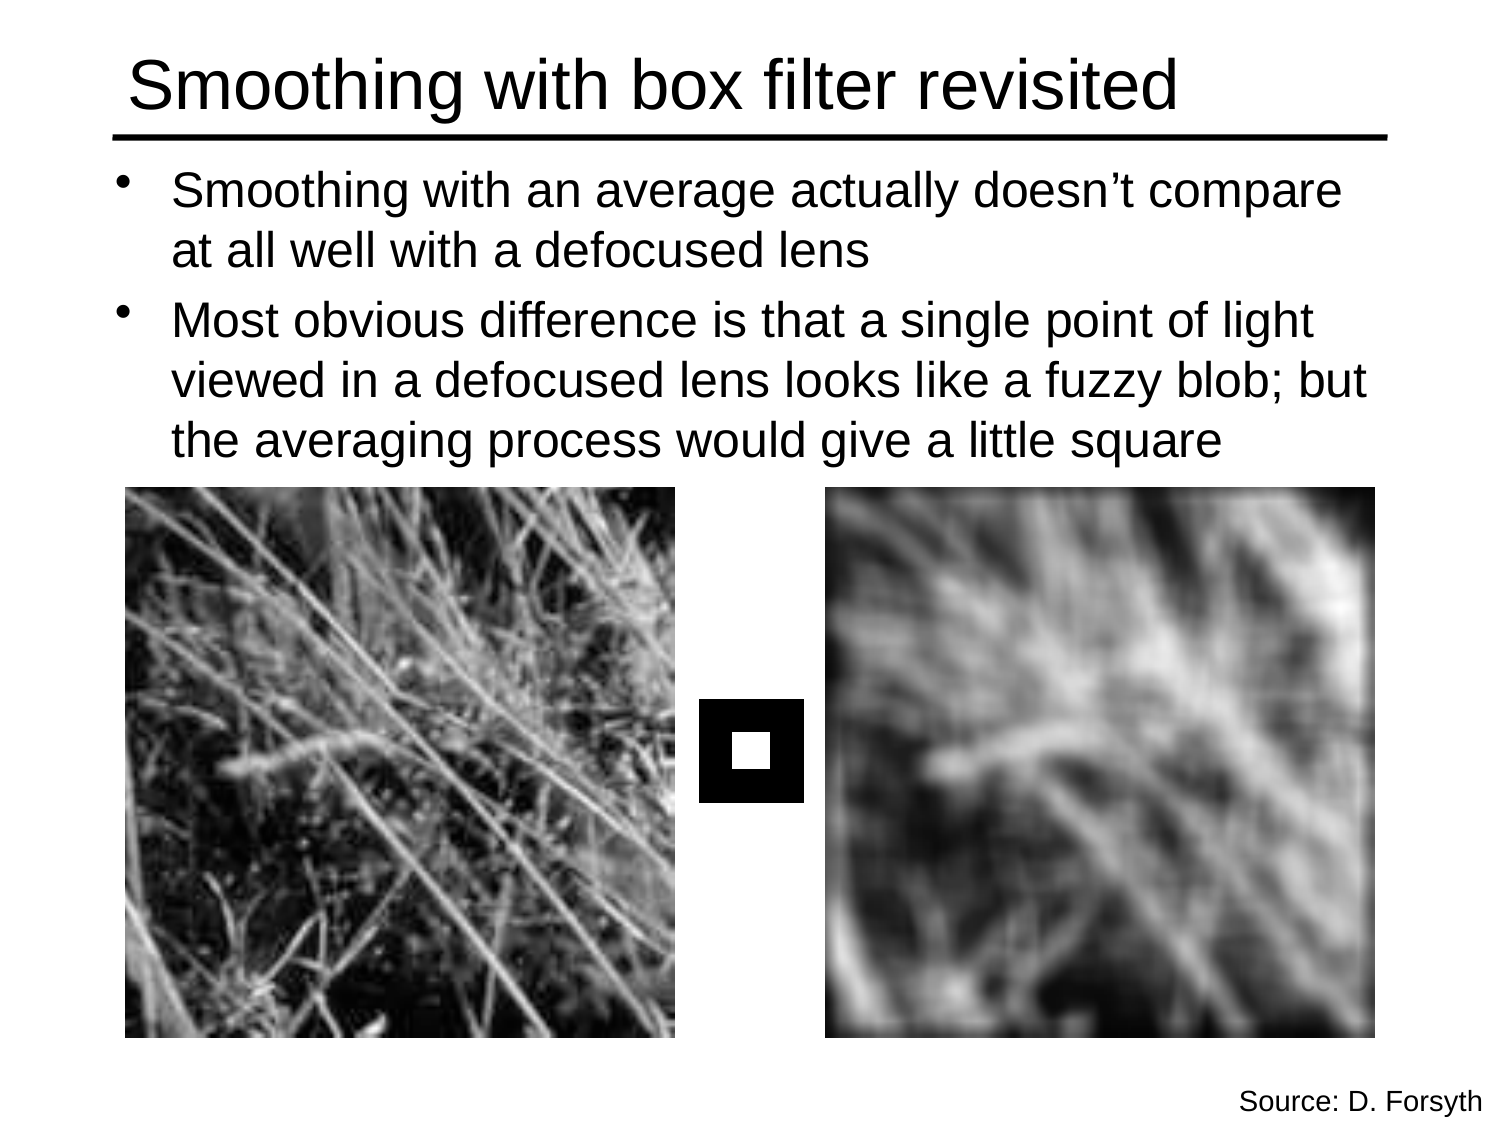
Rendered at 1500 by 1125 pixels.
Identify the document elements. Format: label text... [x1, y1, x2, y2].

list Smoothing with an average actually doesn’t compare at all well with a defocused lens Most obvious difference is that a single point of light viewed in a defocused lens looks like a fuzzy blob; but the averaging process would give a little square [99, 149, 1388, 538]
picture [699, 699, 804, 804]
picture [824, 487, 1376, 1038]
picture [124, 487, 676, 1038]
title Smoothing with box filter revisited [112, 12, 1388, 149]
text_box Source: D. Forsyth [1224, 1074, 1499, 1125]
